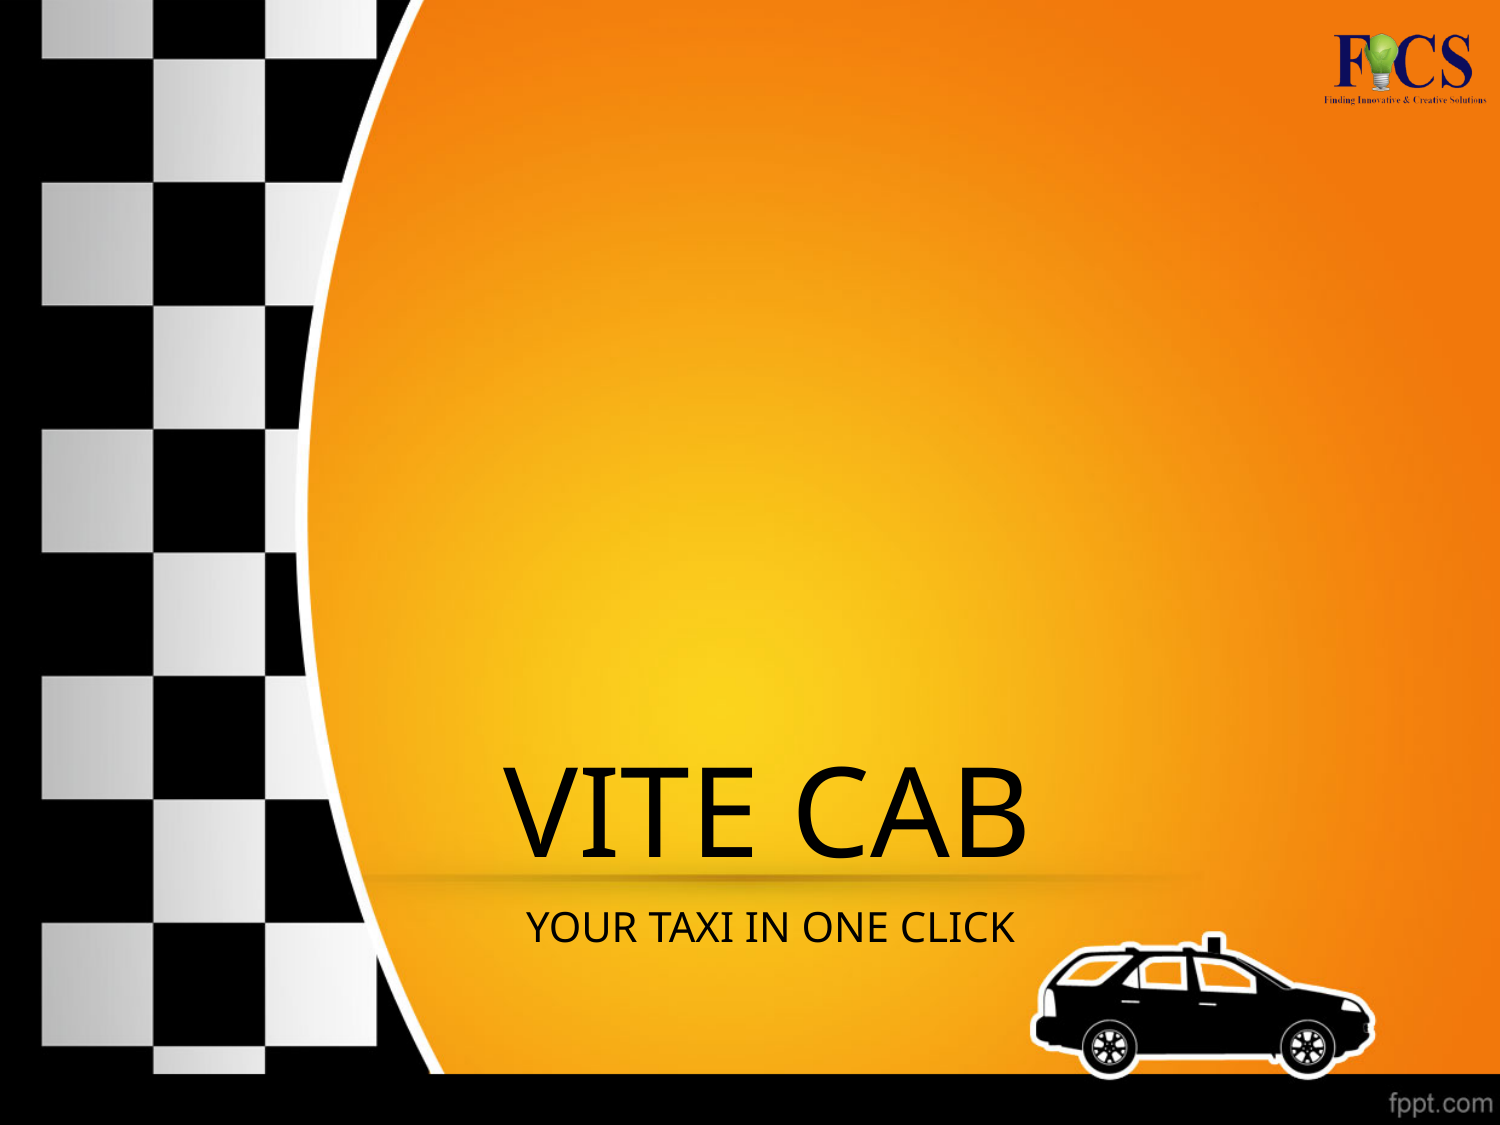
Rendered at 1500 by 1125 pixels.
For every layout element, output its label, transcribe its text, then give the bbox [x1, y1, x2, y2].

title VITE CAB [395, 763, 1140, 853]
picture [0, 0, 1500, 1125]
subtitle YOUR TAXI IN ONE CLICK [442, 893, 1098, 972]
